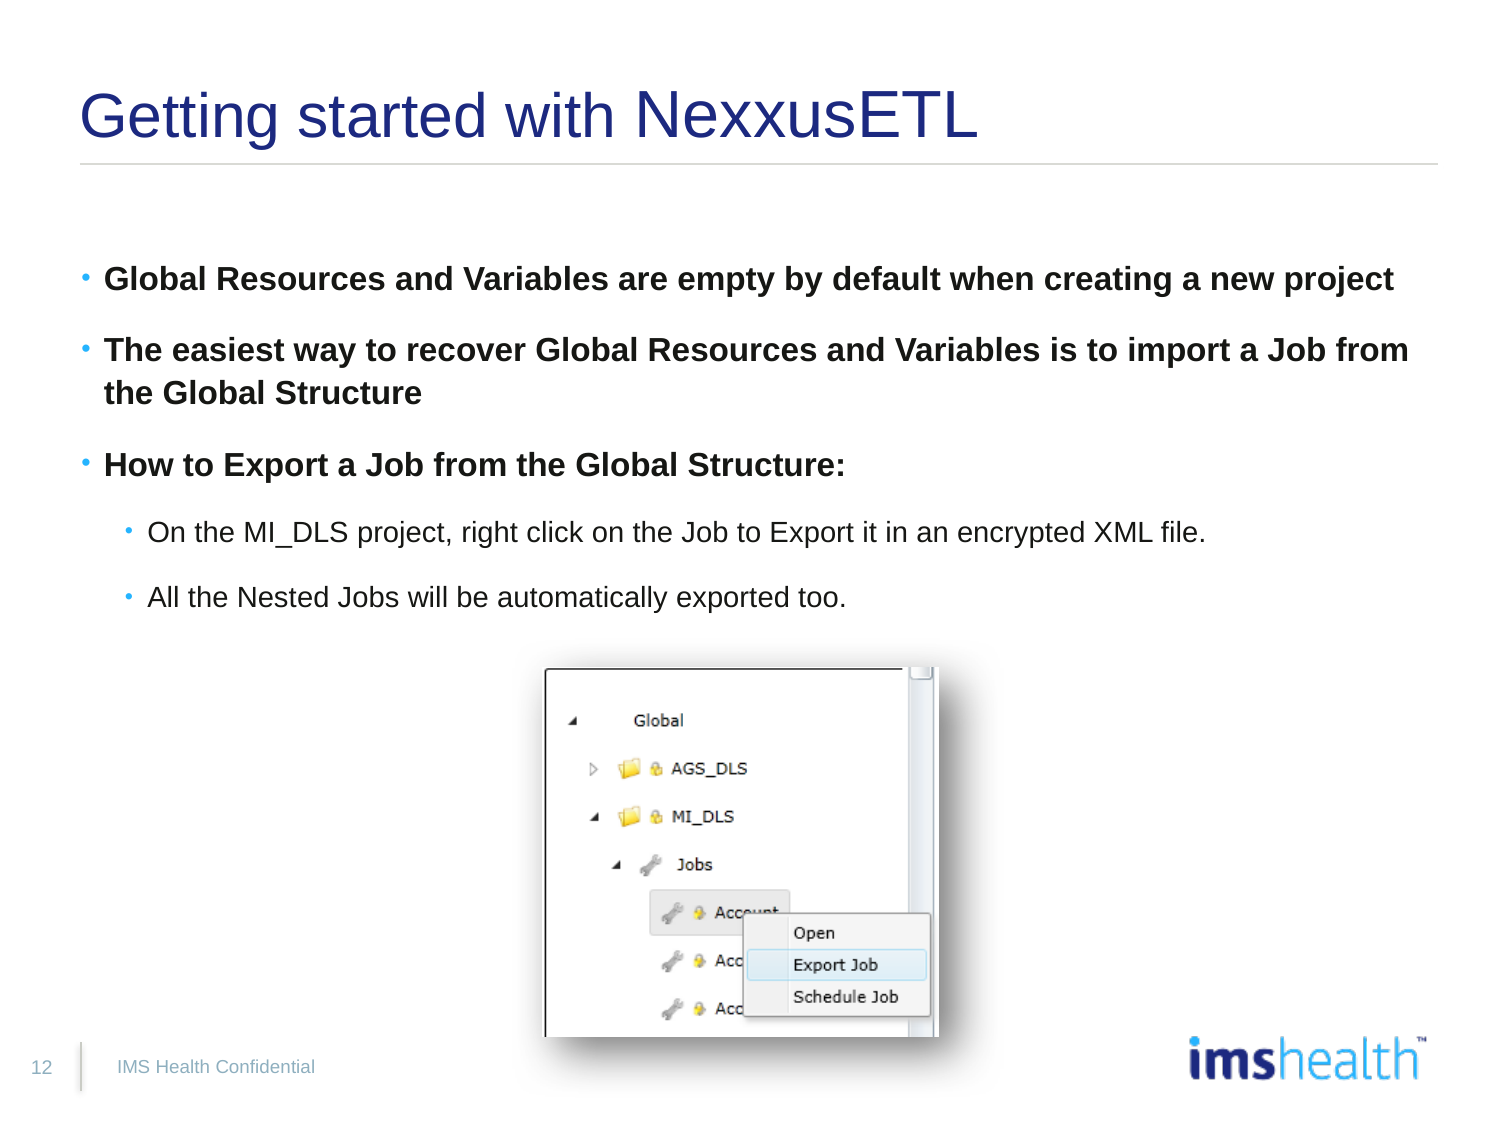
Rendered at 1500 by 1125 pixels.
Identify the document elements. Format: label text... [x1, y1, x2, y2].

footer IMS Health Confidential [102, 1036, 1042, 1097]
list Global Resources and Variables are empty by default when creating a new project The easiest way to recover Global Resources and Variables is to import a Job from the Global Structure How to Export a Job from the Global Structure: On the MI_DLS project, right click on the Job to Export it in an encrypted XML file. All the Nested Jobs will be automatically exported too. [81, 185, 1440, 1037]
picture [1187, 1037, 1428, 1091]
title Getting started with NexxusETL [79, 12, 1438, 152]
picture [541, 667, 940, 1037]
